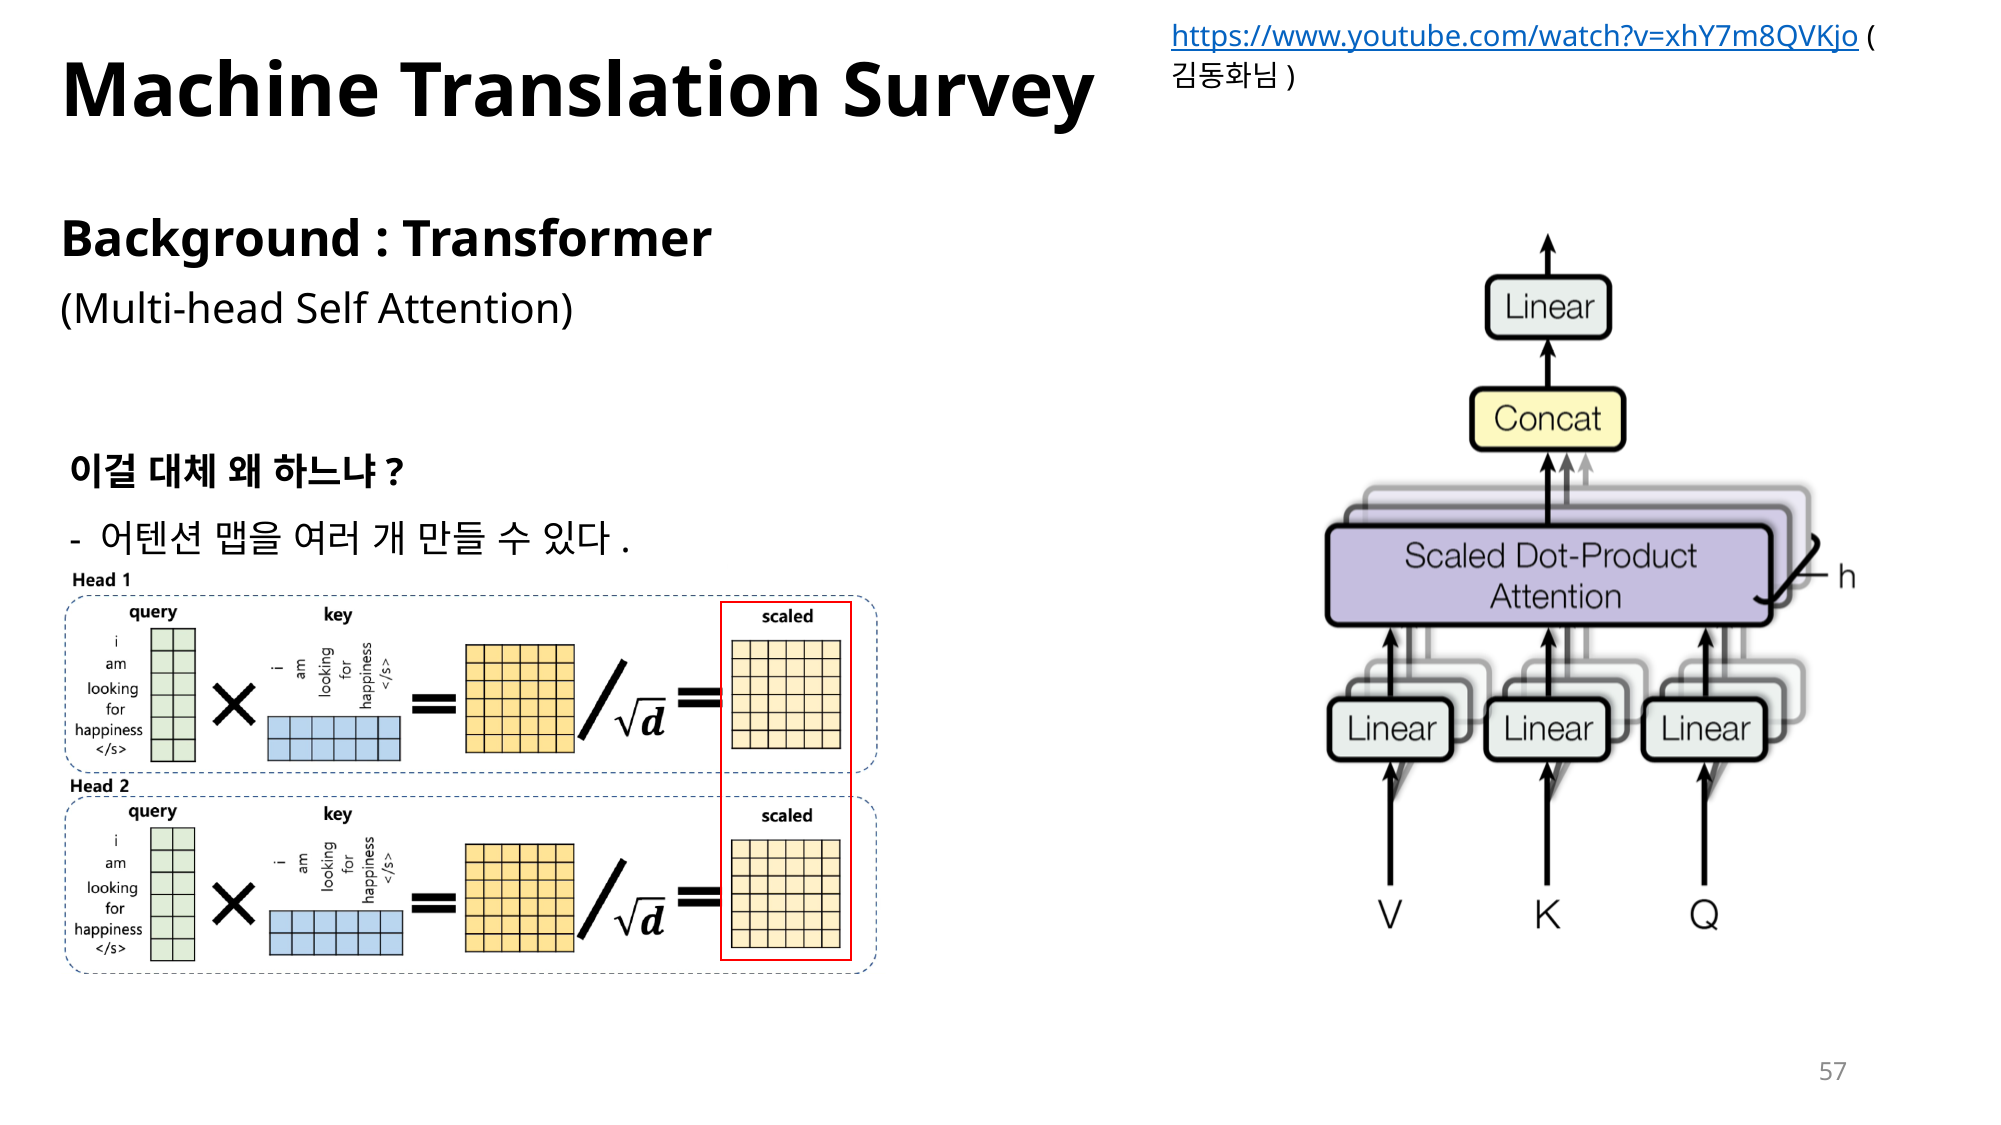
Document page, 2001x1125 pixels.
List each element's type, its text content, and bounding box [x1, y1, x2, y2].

slide_number 57 [1412, 1042, 1863, 1103]
subtitle Background : Transformer (Multi-head Self Attention) [45, 205, 1656, 353]
picture [61, 564, 890, 980]
text_box Machine Translation Survey [45, 0, 1271, 141]
picture [1305, 229, 1881, 975]
text_box 이걸 대체 왜 하느냐? - 어텐션 맵을 여러 개 만들 수 있다. [54, 417, 851, 636]
text_box https://www.youtube.com/watch?v=xhY7m8QVKjo (김동화님) [1156, 9, 2000, 100]
